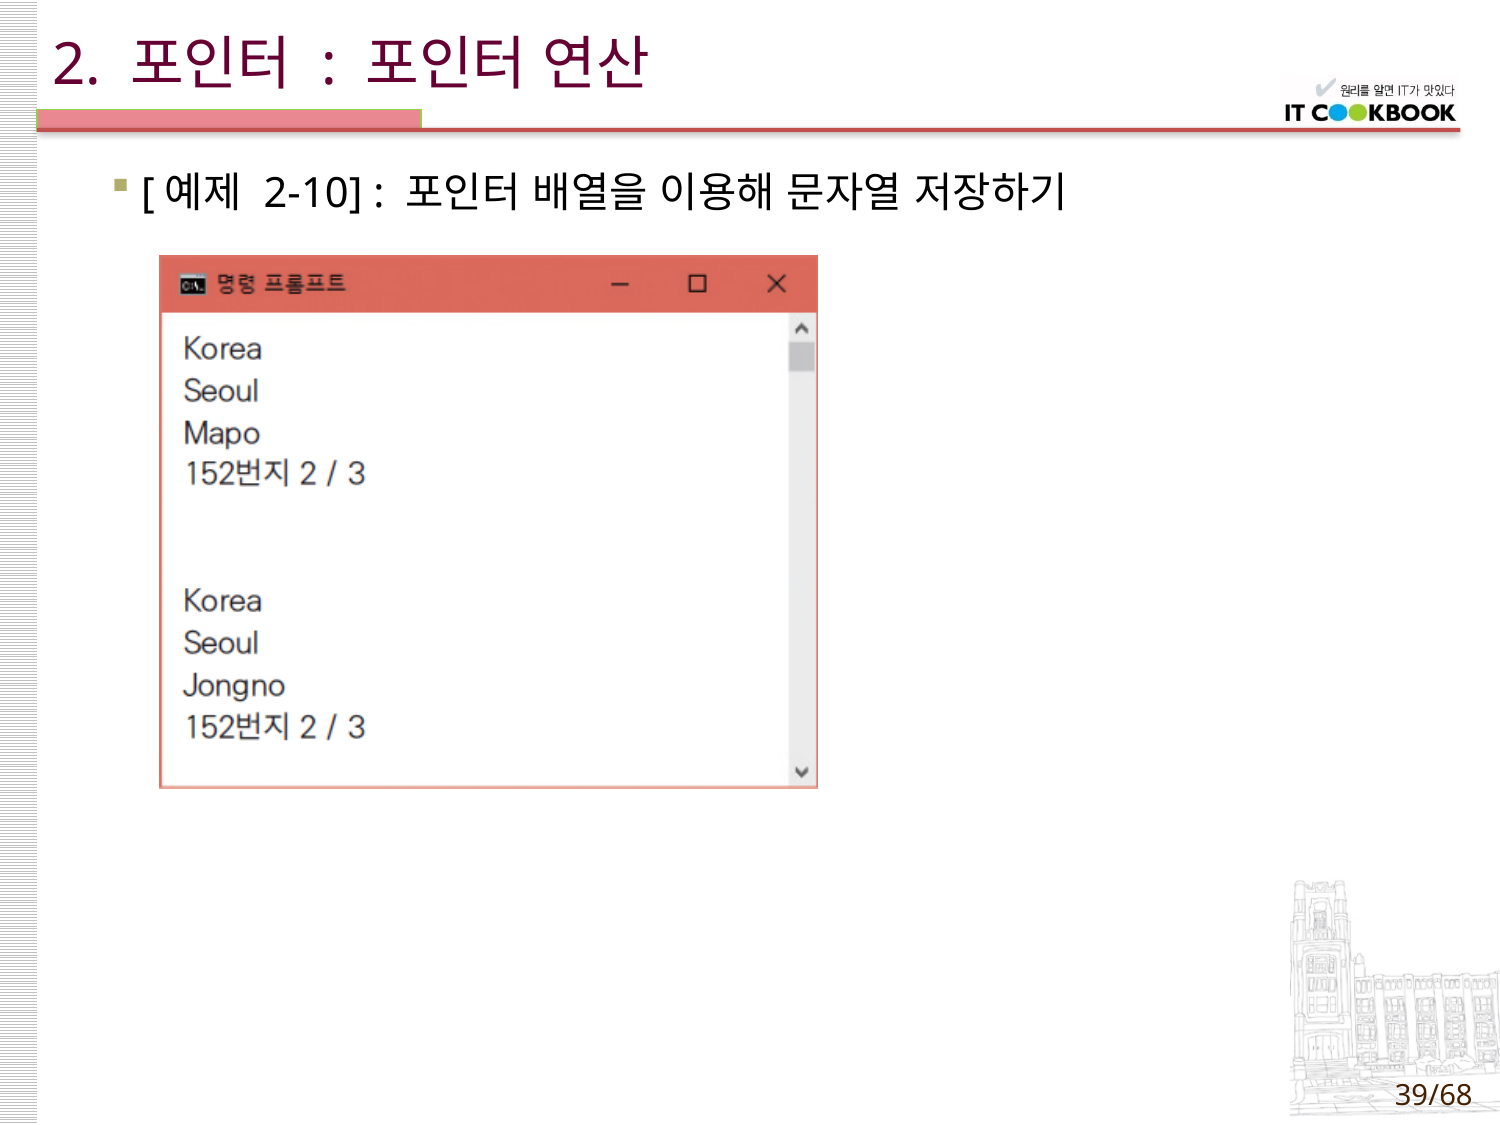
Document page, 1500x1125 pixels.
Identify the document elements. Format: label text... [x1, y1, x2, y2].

picture [1443, 1094, 1452, 1103]
picture [159, 255, 818, 789]
picture [1461, 1086, 1467, 1093]
picture [1459, 1095, 1468, 1103]
list [예제 2-10] : 포인터 배열을 이용해 문자열 저장하기 [37, 152, 1463, 1091]
picture [1290, 874, 1500, 1125]
title 2. 포인터 : 포인터 연산 [37, 13, 1278, 109]
picture [1281, 75, 1459, 123]
